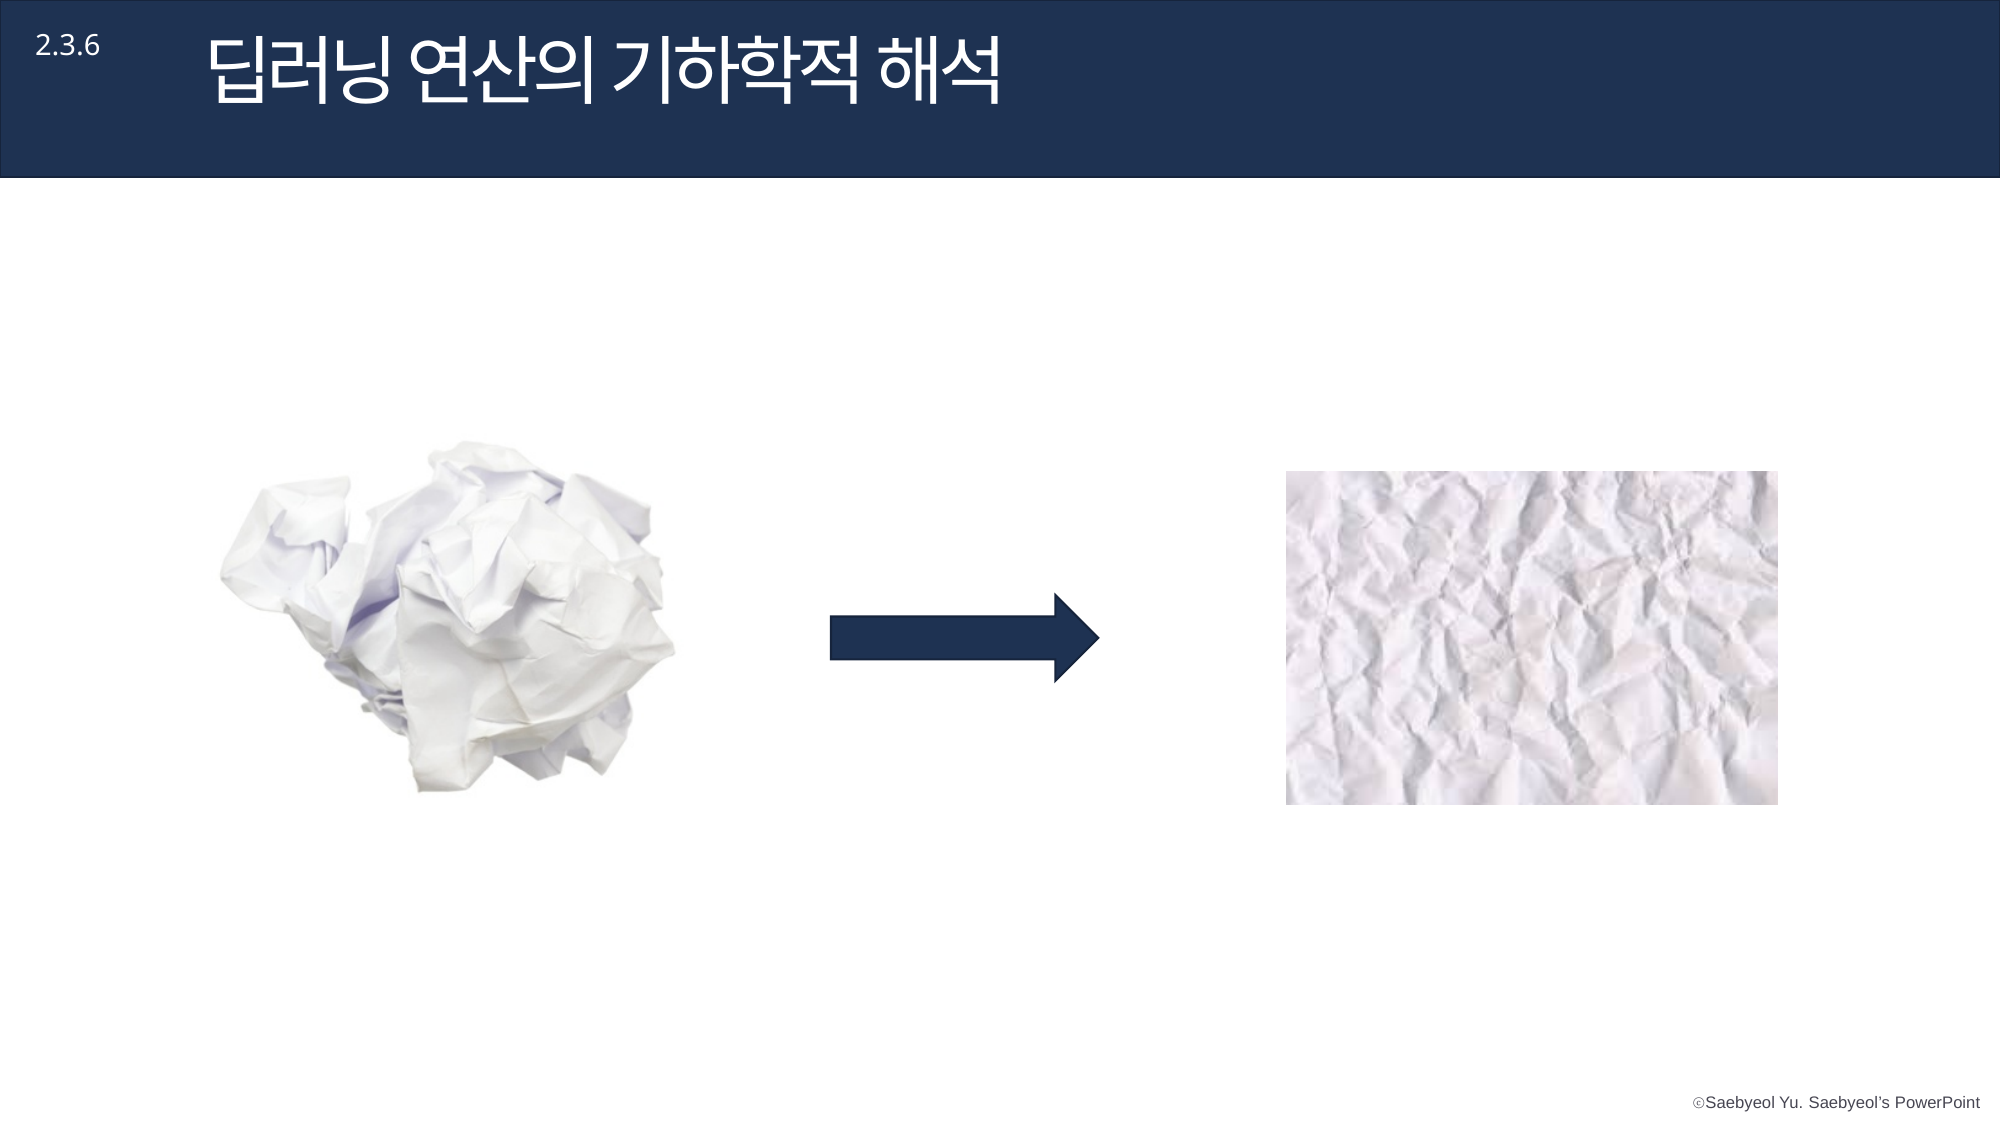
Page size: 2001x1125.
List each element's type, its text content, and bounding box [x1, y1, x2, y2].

text_box 딥러닝 연산의 기하학적 해석 [188, 16, 1023, 122]
picture [1286, 471, 1779, 805]
text_box [0, 0, 2000, 178]
text_box [829, 592, 1100, 684]
picture [171, 344, 725, 898]
text_box 2.3.6 [20, 19, 116, 69]
